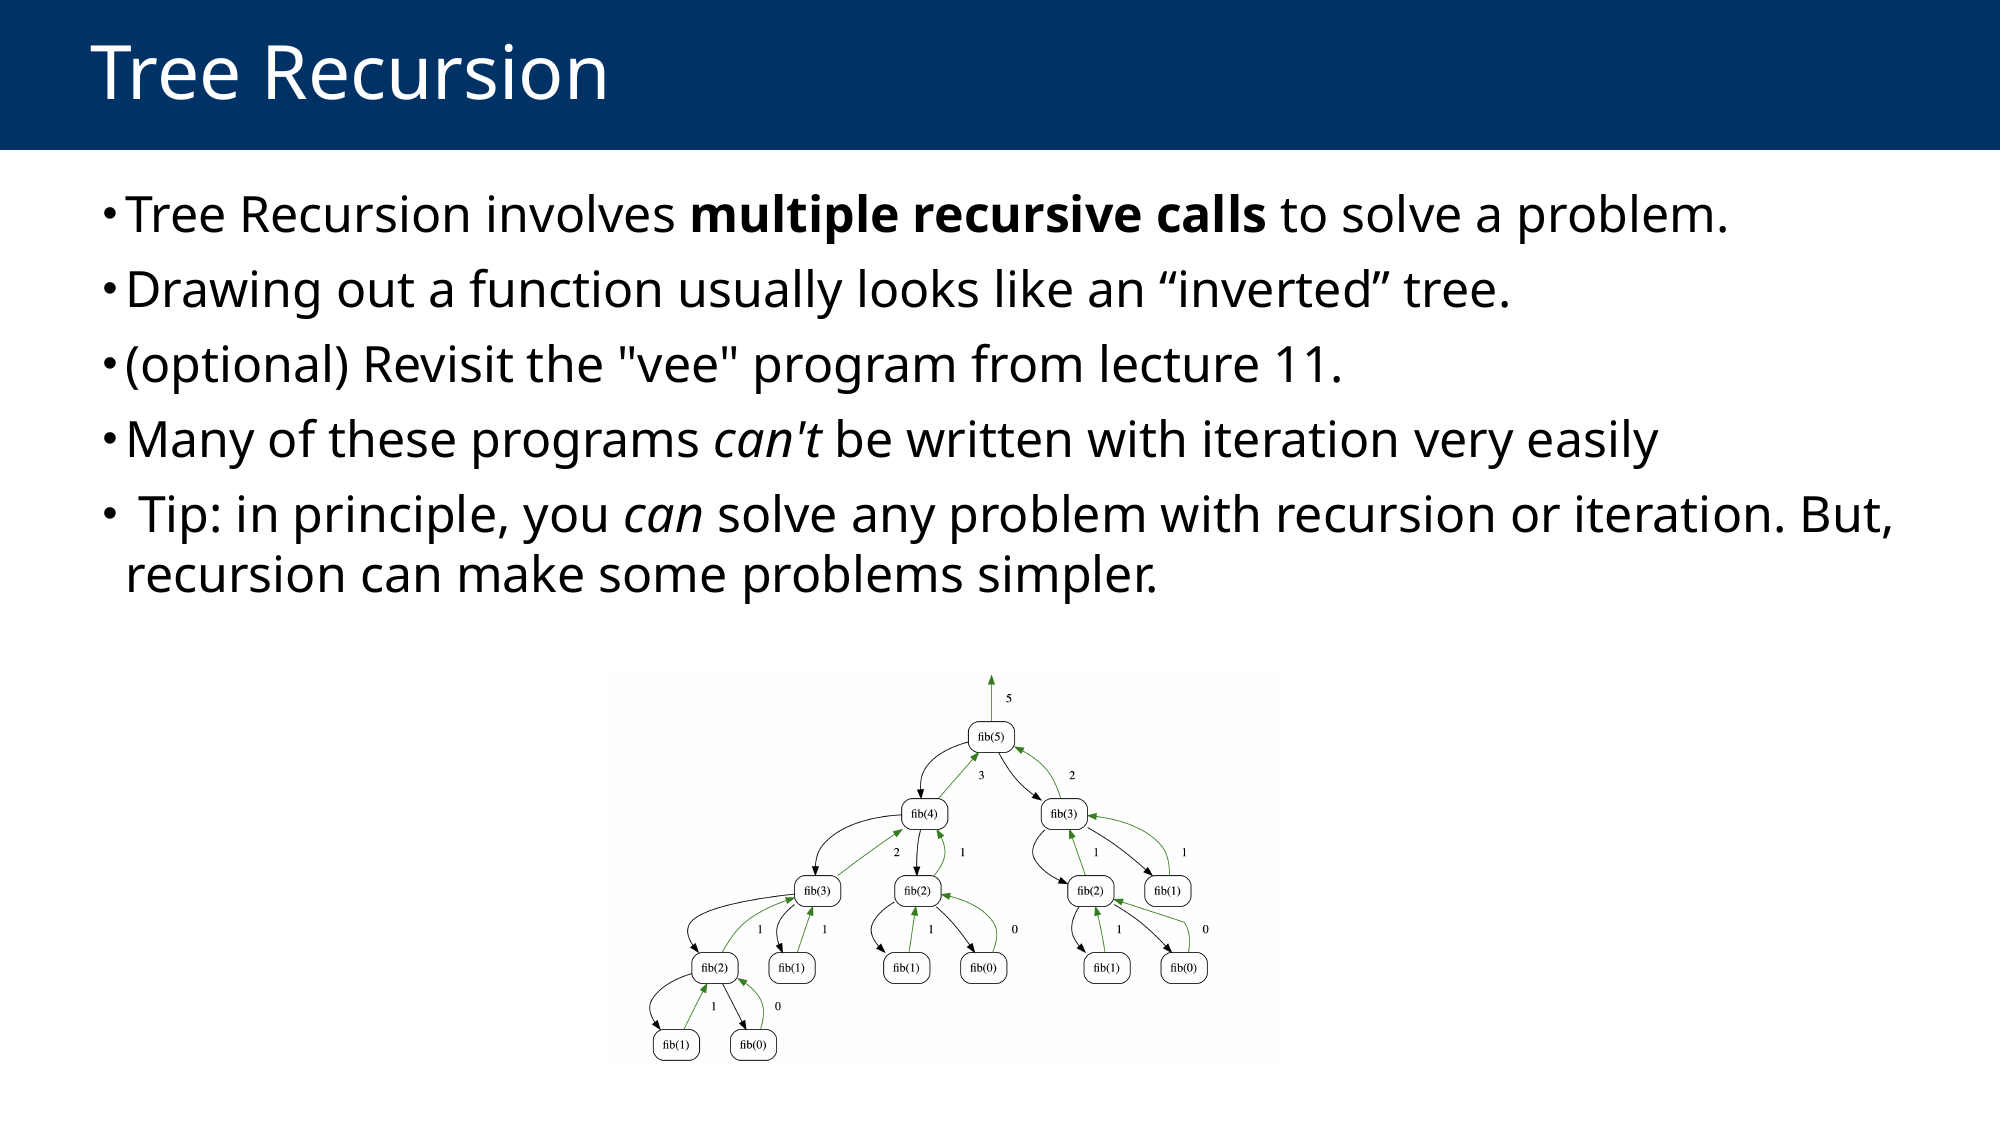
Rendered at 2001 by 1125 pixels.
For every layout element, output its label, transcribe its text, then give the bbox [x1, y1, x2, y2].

title Tree Recursion [0, 0, 2000, 152]
list Tree Recursion involves multiple recursive calls to solve a problem. Drawing out a function usually looks like an “inverted” tree. (optional) Revisit the "vee" program from lecture 11. Many of these programs can't be written with iteration very easily Tip: in principle, you can solve any problem with recursion or iteration. But, recursion can make some problems simpler. [87, 174, 1928, 1038]
picture [609, 668, 1282, 1063]
